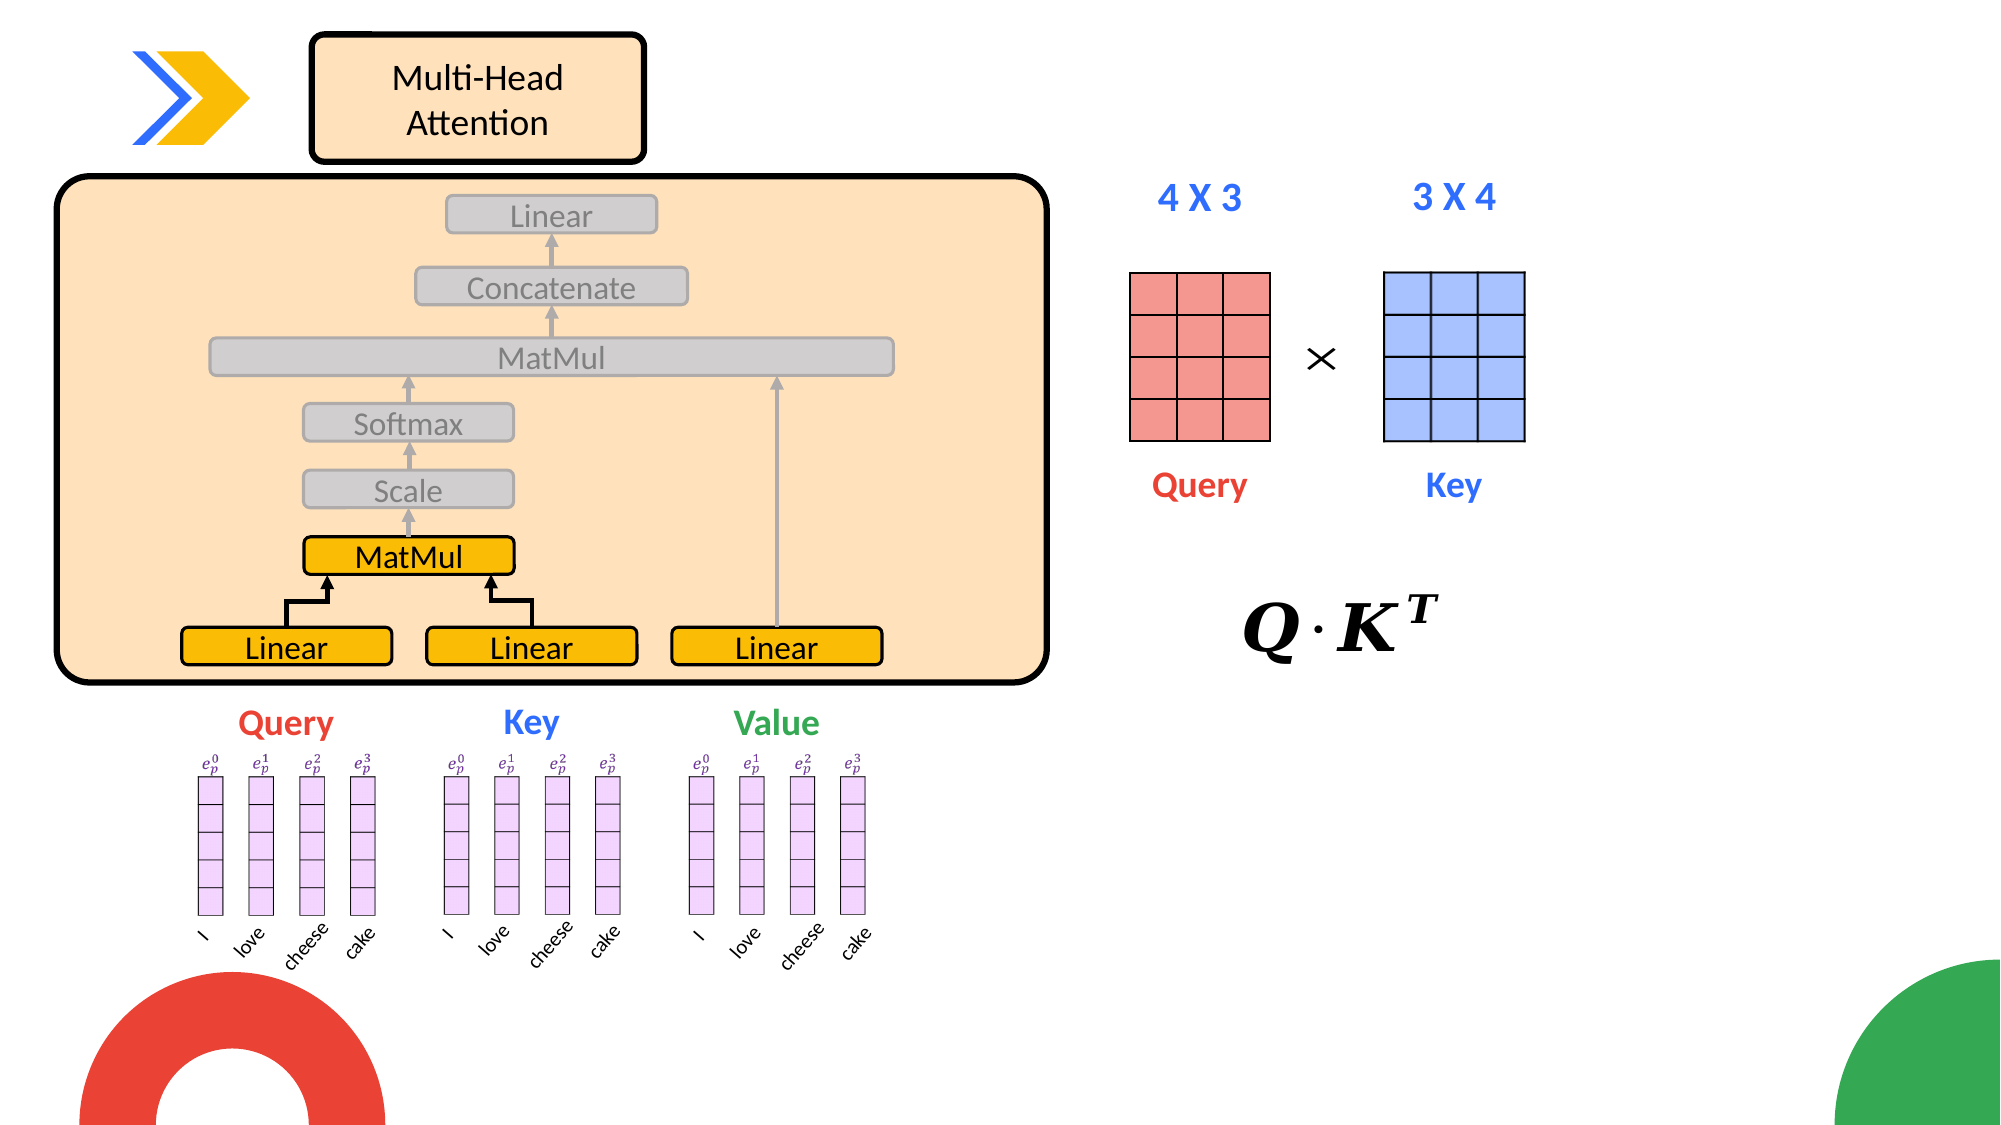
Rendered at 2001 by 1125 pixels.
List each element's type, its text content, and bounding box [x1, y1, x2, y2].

table_cell [1224, 400, 1269, 440]
table_cell [1131, 316, 1176, 356]
table_cell [1131, 400, 1176, 440]
table_header [1224, 274, 1269, 314]
text_box 4 X 3 [1142, 162, 1258, 228]
text_box [78, 991, 387, 1125]
table_header [1178, 274, 1222, 314]
text_box Query [1137, 452, 1263, 513]
text_box Key [1411, 452, 1497, 513]
text_box [1833, 958, 2000, 1125]
picture [1382, 270, 1527, 445]
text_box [132, 51, 250, 145]
table_cell [1224, 316, 1269, 356]
table_cell [1178, 400, 1222, 440]
text_box Multi-Head Attention [310, 33, 646, 163]
table_cell [1178, 358, 1222, 398]
table_cell [1178, 316, 1222, 356]
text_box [56, 176, 1047, 991]
table_cell [1131, 358, 1176, 398]
text_box 3 X 4 [1397, 161, 1512, 227]
table_cell [1224, 358, 1269, 398]
table_header [1131, 274, 1176, 314]
